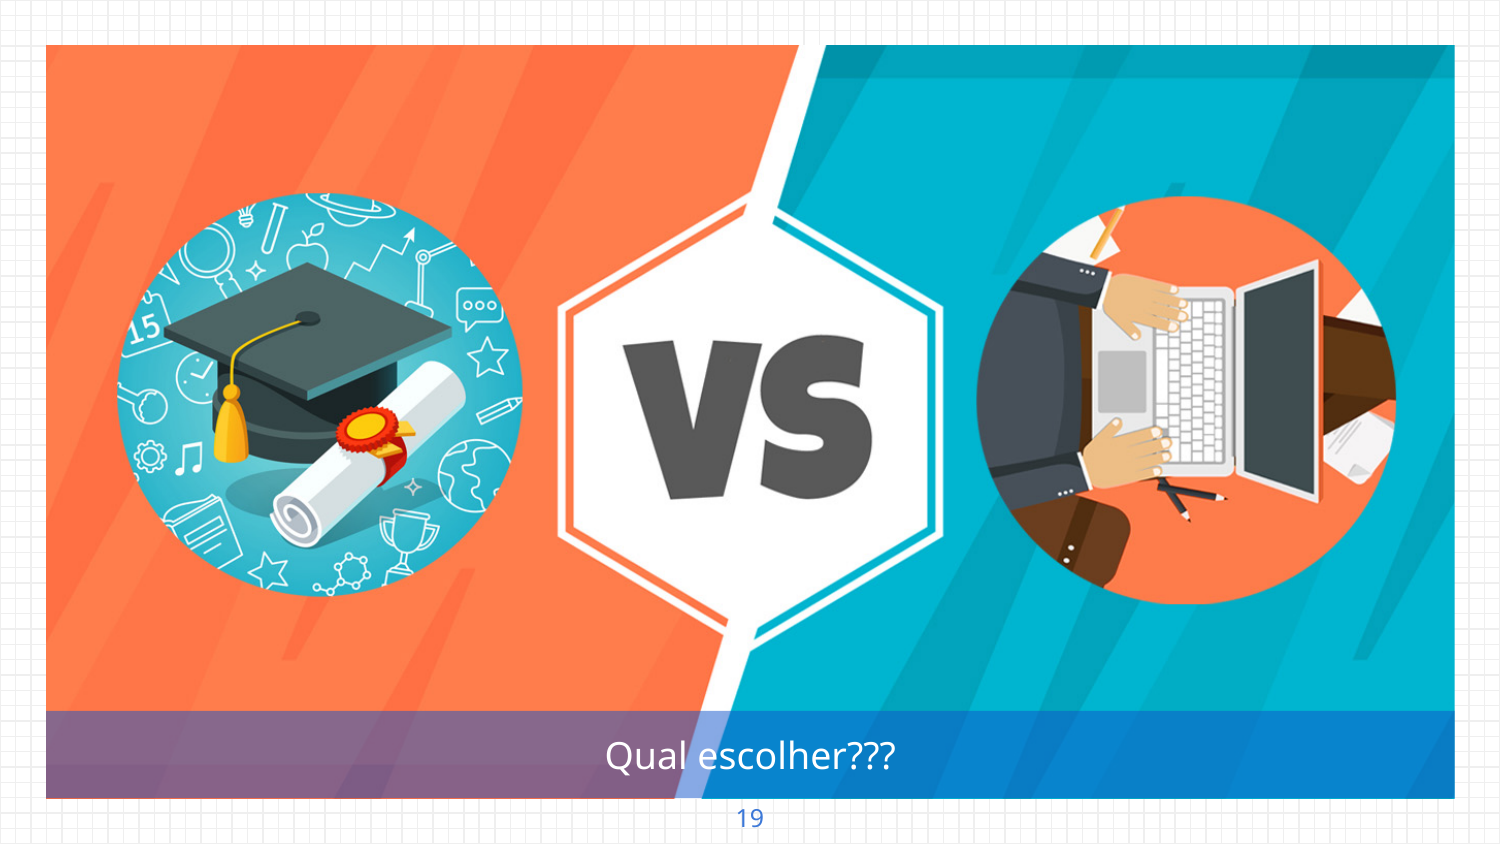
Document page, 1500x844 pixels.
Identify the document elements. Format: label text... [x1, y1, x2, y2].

picture [45, 45, 1455, 799]
slide_number 19 [705, 807, 795, 844]
